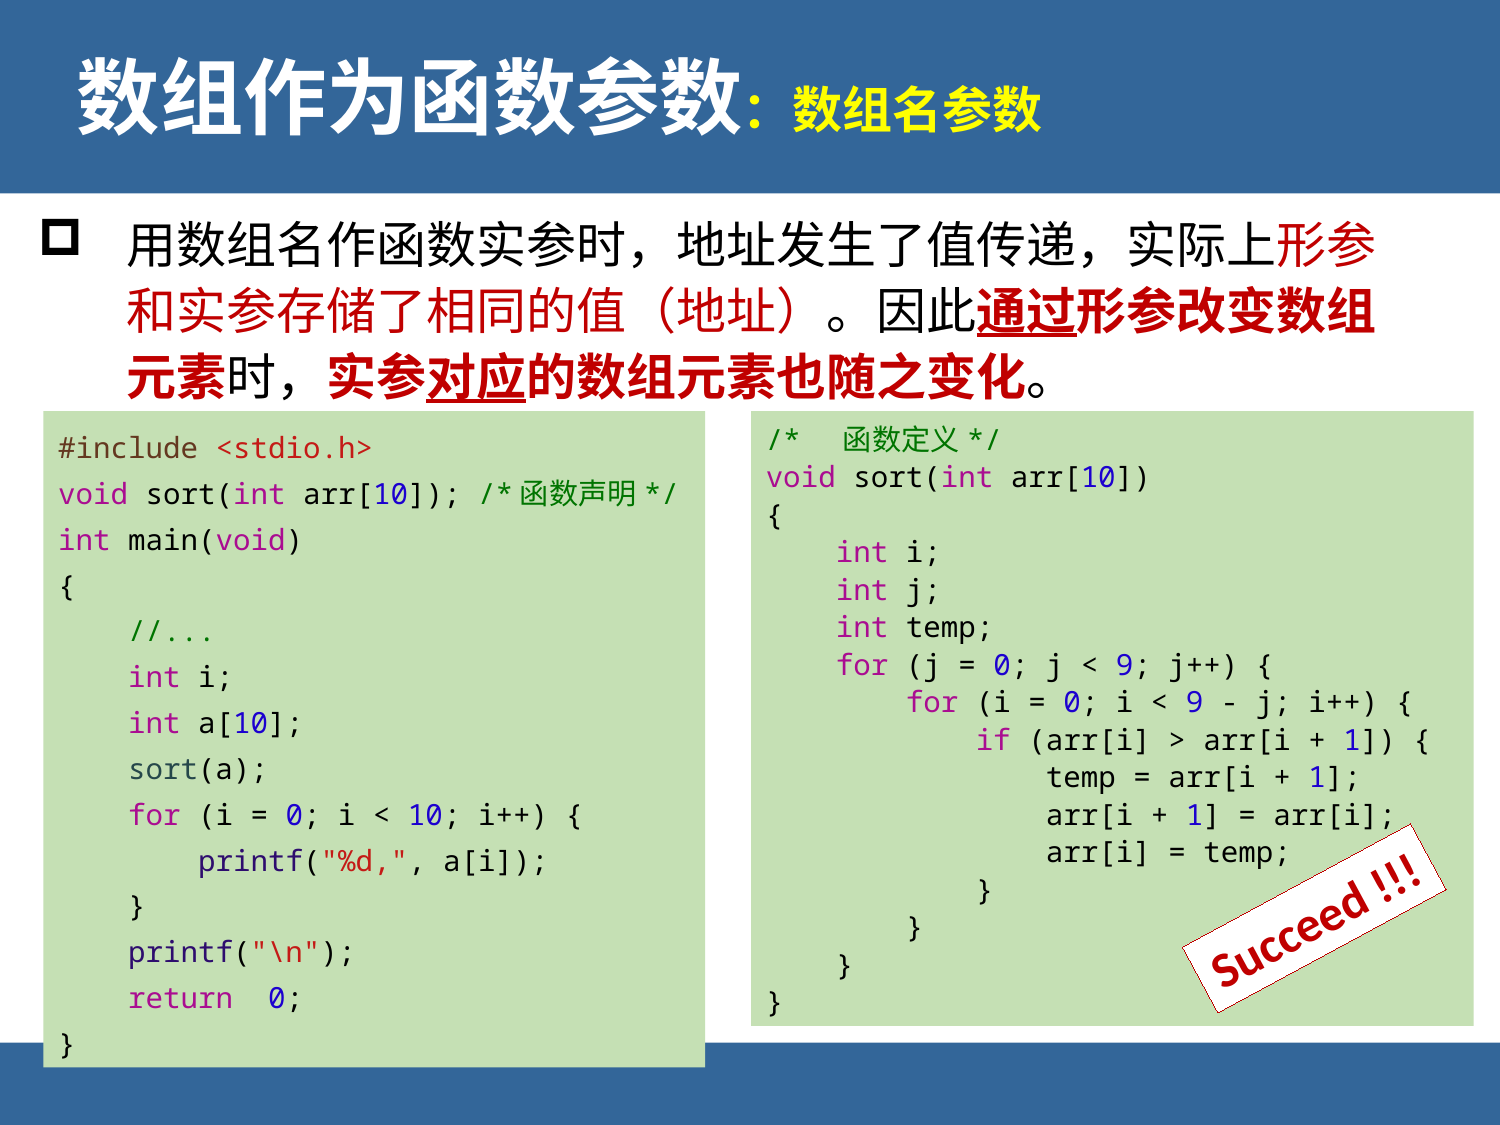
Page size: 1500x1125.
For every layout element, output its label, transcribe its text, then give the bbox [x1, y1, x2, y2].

text_box #include <stdio.h> void sort(int arr[10]); /*函数声明*/ int main(void) { //... int i; int a[10]; sort(a); for (i = 0; i < 10; i++) { printf("%d,", a[i]); } printf("\n"); return 0; } [43, 411, 706, 1068]
text_box /* 函数定义*/ void sort(int arr[10]) { int i; int j; int temp; for (j = 0; j < 9; j++) { for (i = 0; i < 9 - j; i++) { if (arr[i] > arr[i + 1]) { temp = arr[i + 1]; arr[i + 1] = arr[i]; arr[i] = temp; } } } } [751, 411, 1474, 1026]
text_box Succeed !!! [1182, 823, 1447, 1013]
title 数组作为函数参数：数组名参数 [61, 27, 1441, 177]
list 用数组名作函数实参时，地址发生了值传递，实际上形参和实参存储了相同的值（地址）。因此通过形参改变数组元素时，实参对应的数组元素也随之变化。 [23, 200, 1403, 993]
